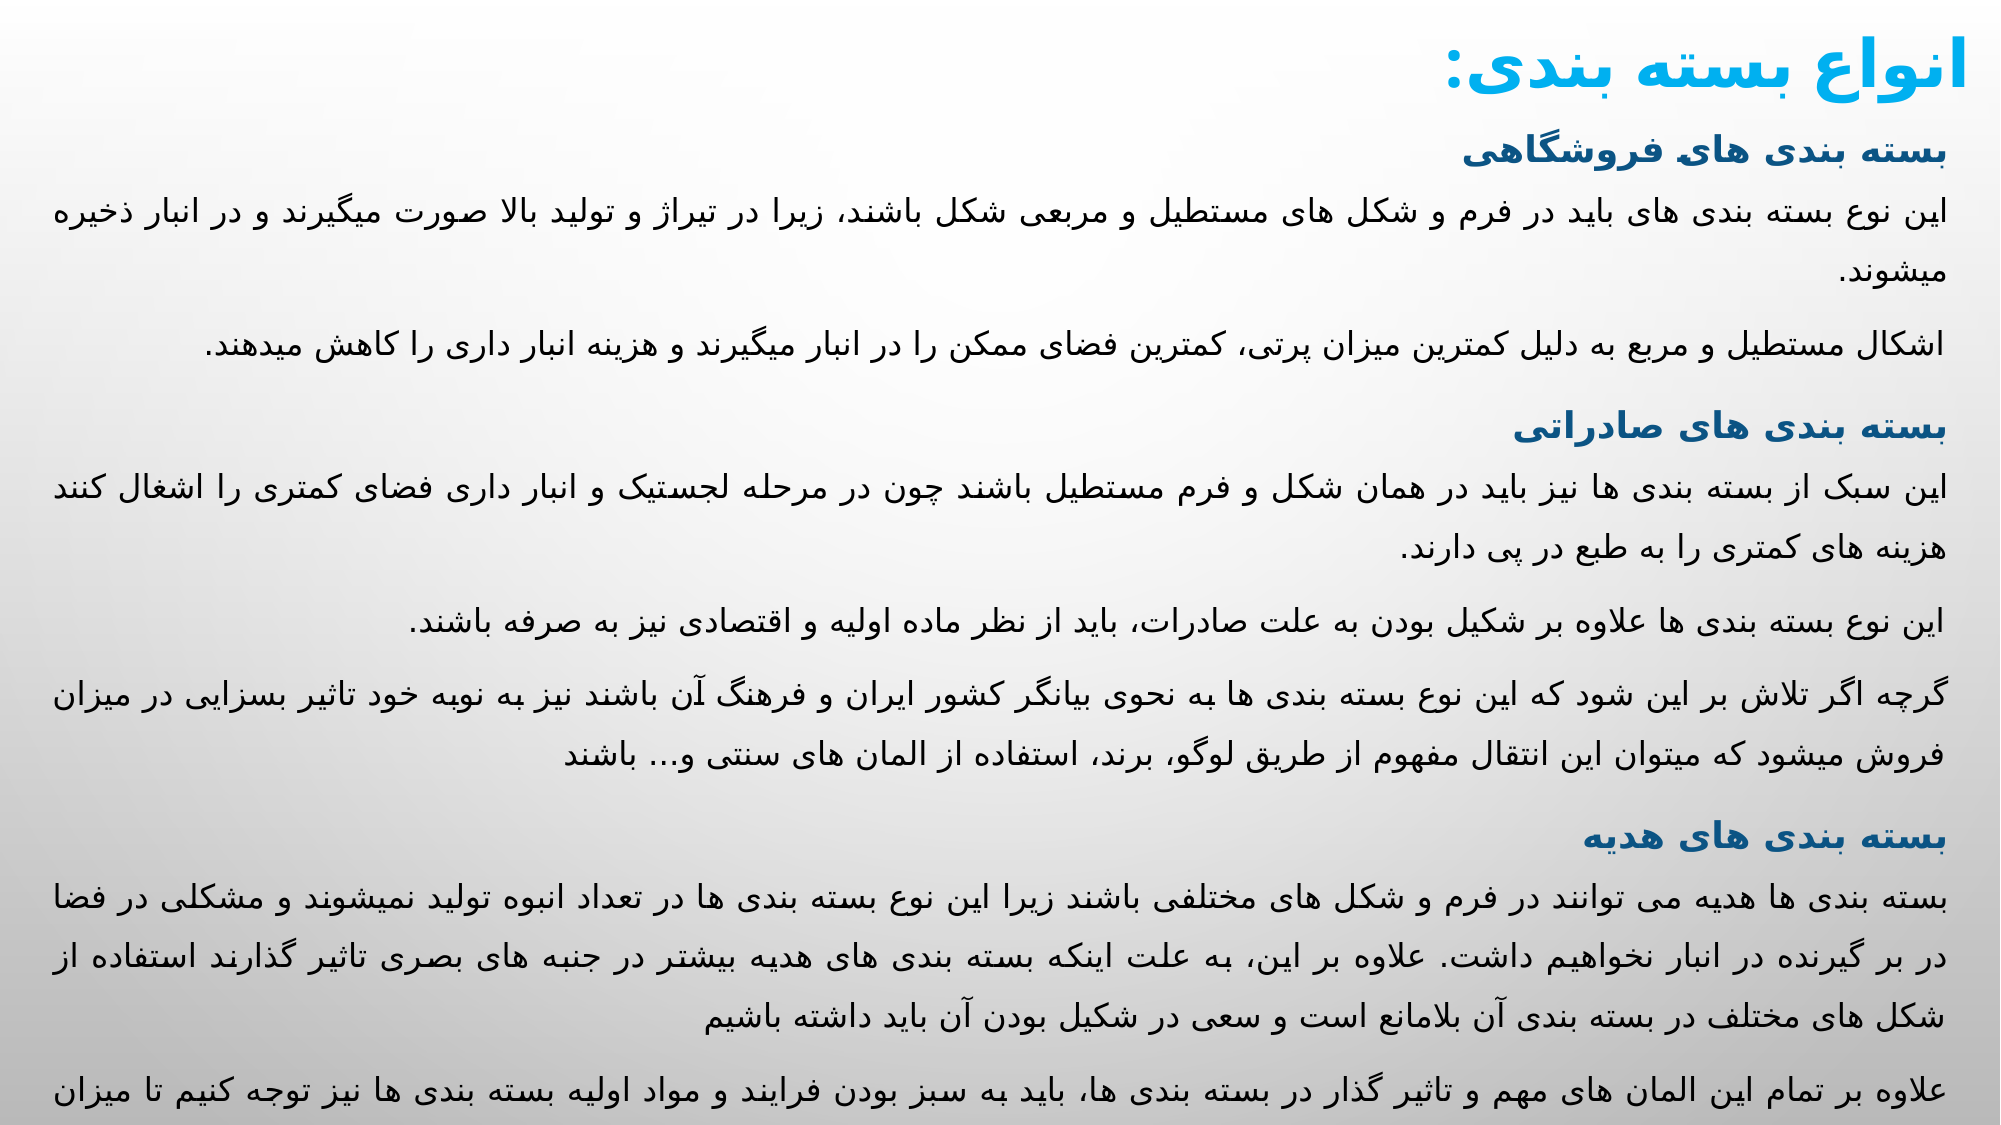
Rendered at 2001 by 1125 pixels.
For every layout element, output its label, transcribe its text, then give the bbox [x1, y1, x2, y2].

text_box انواع بسته بندی: [985, 13, 1986, 109]
list بسته بندی های فروشگاهی این نوع بسته بندی های باید در فرم و شکل های مستطیل و مربعی شکل باشند، زیرا در تیراژ و تولید بالا صورت میگیرند و در انبار ذخیره میشوند. اشکال مستطیل و مربع به دلیل کمترین میزان پرتی، کمترین فضای ممکن را در انبار میگیرند و هزینه انبار داری را کاهش میدهند. بسته بندی های صادراتی این سبک از بسته بندی ها نیز باید در همان شکل و فرم مستطیل باشند چون در مرحله لجستیک و انبار داری فضای کمتری را اشغال کنند هزینه های کمتری را به طبع در پی دارند. این نوع بسته بندی ها علاوه بر شکیل بودن به علت صادرات، باید از نظر ماده اولیه و اقتصادی نیز به صرفه باشند. گرچه اگر تلاش بر این شود که این نوع بسته بندی ها به نحوی بیانگر کشور ایران و فرهنگ آن باشند نیز به نوبه خود تاثیر بسزایی در میزان فروش میشود که میتوان این انتقال مفهوم از طریق لوگو، برند، استفاده از المان های سنتی و... باشند بسته بندی های هدیه بسته بندی ها هدیه می توانند در فرم و شکل های مختلفی باشند زیرا این نوع بسته بندی ها در تعداد انبوه تولید نمیشوند و مشکلی در فضا در بر گیرنده در انبار نخواهیم داشت. علاوه بر این، به علت اینکه بسته بندی های هدیه بیشتر در جنبه های بصری تاثیر گذارند استفاده از شکل های مختلف در بسته بندی آن بلامانع است و سعی در شکیل بودن آن باید داشته باشیم علاوه بر تمام این المان های مهم و تاثیر گذار در بسته بندی ها، باید به سبز بودن فرایند و مواد اولیه بسته بندی ها نیز توجه کنیم تا میزان خطر کمتری برای محیط زیست و طبیعت ایجاد کنیم. [36, 95, 1964, 1125]
picture [0, 0, 2000, 1125]
